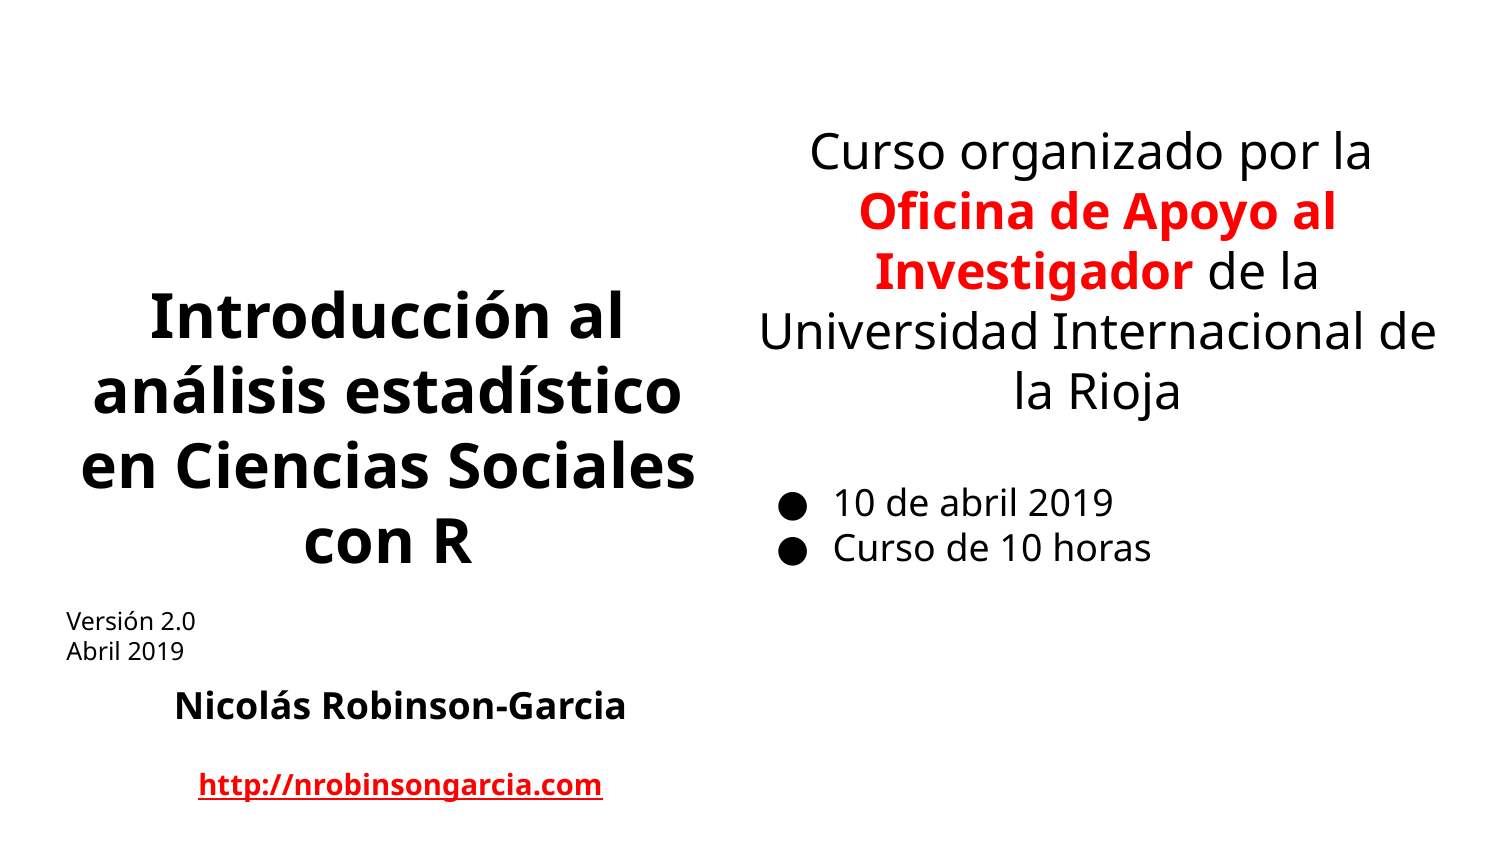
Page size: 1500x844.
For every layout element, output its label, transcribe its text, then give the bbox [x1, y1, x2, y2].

title Introducción al análisis estadístico en Ciencias Sociales con R Versión 2.0 Abril 2019 [51, 260, 726, 661]
text_box Curso organizado por la Oficina de Apoyo al Investigador de la Universidad Internacional de la Rioja 10 de abril 2019 Curso de 10 horas [742, 104, 1454, 661]
list Nicolás Robinson-Garcia http://nrobinsongarcia.com [51, 660, 750, 820]
